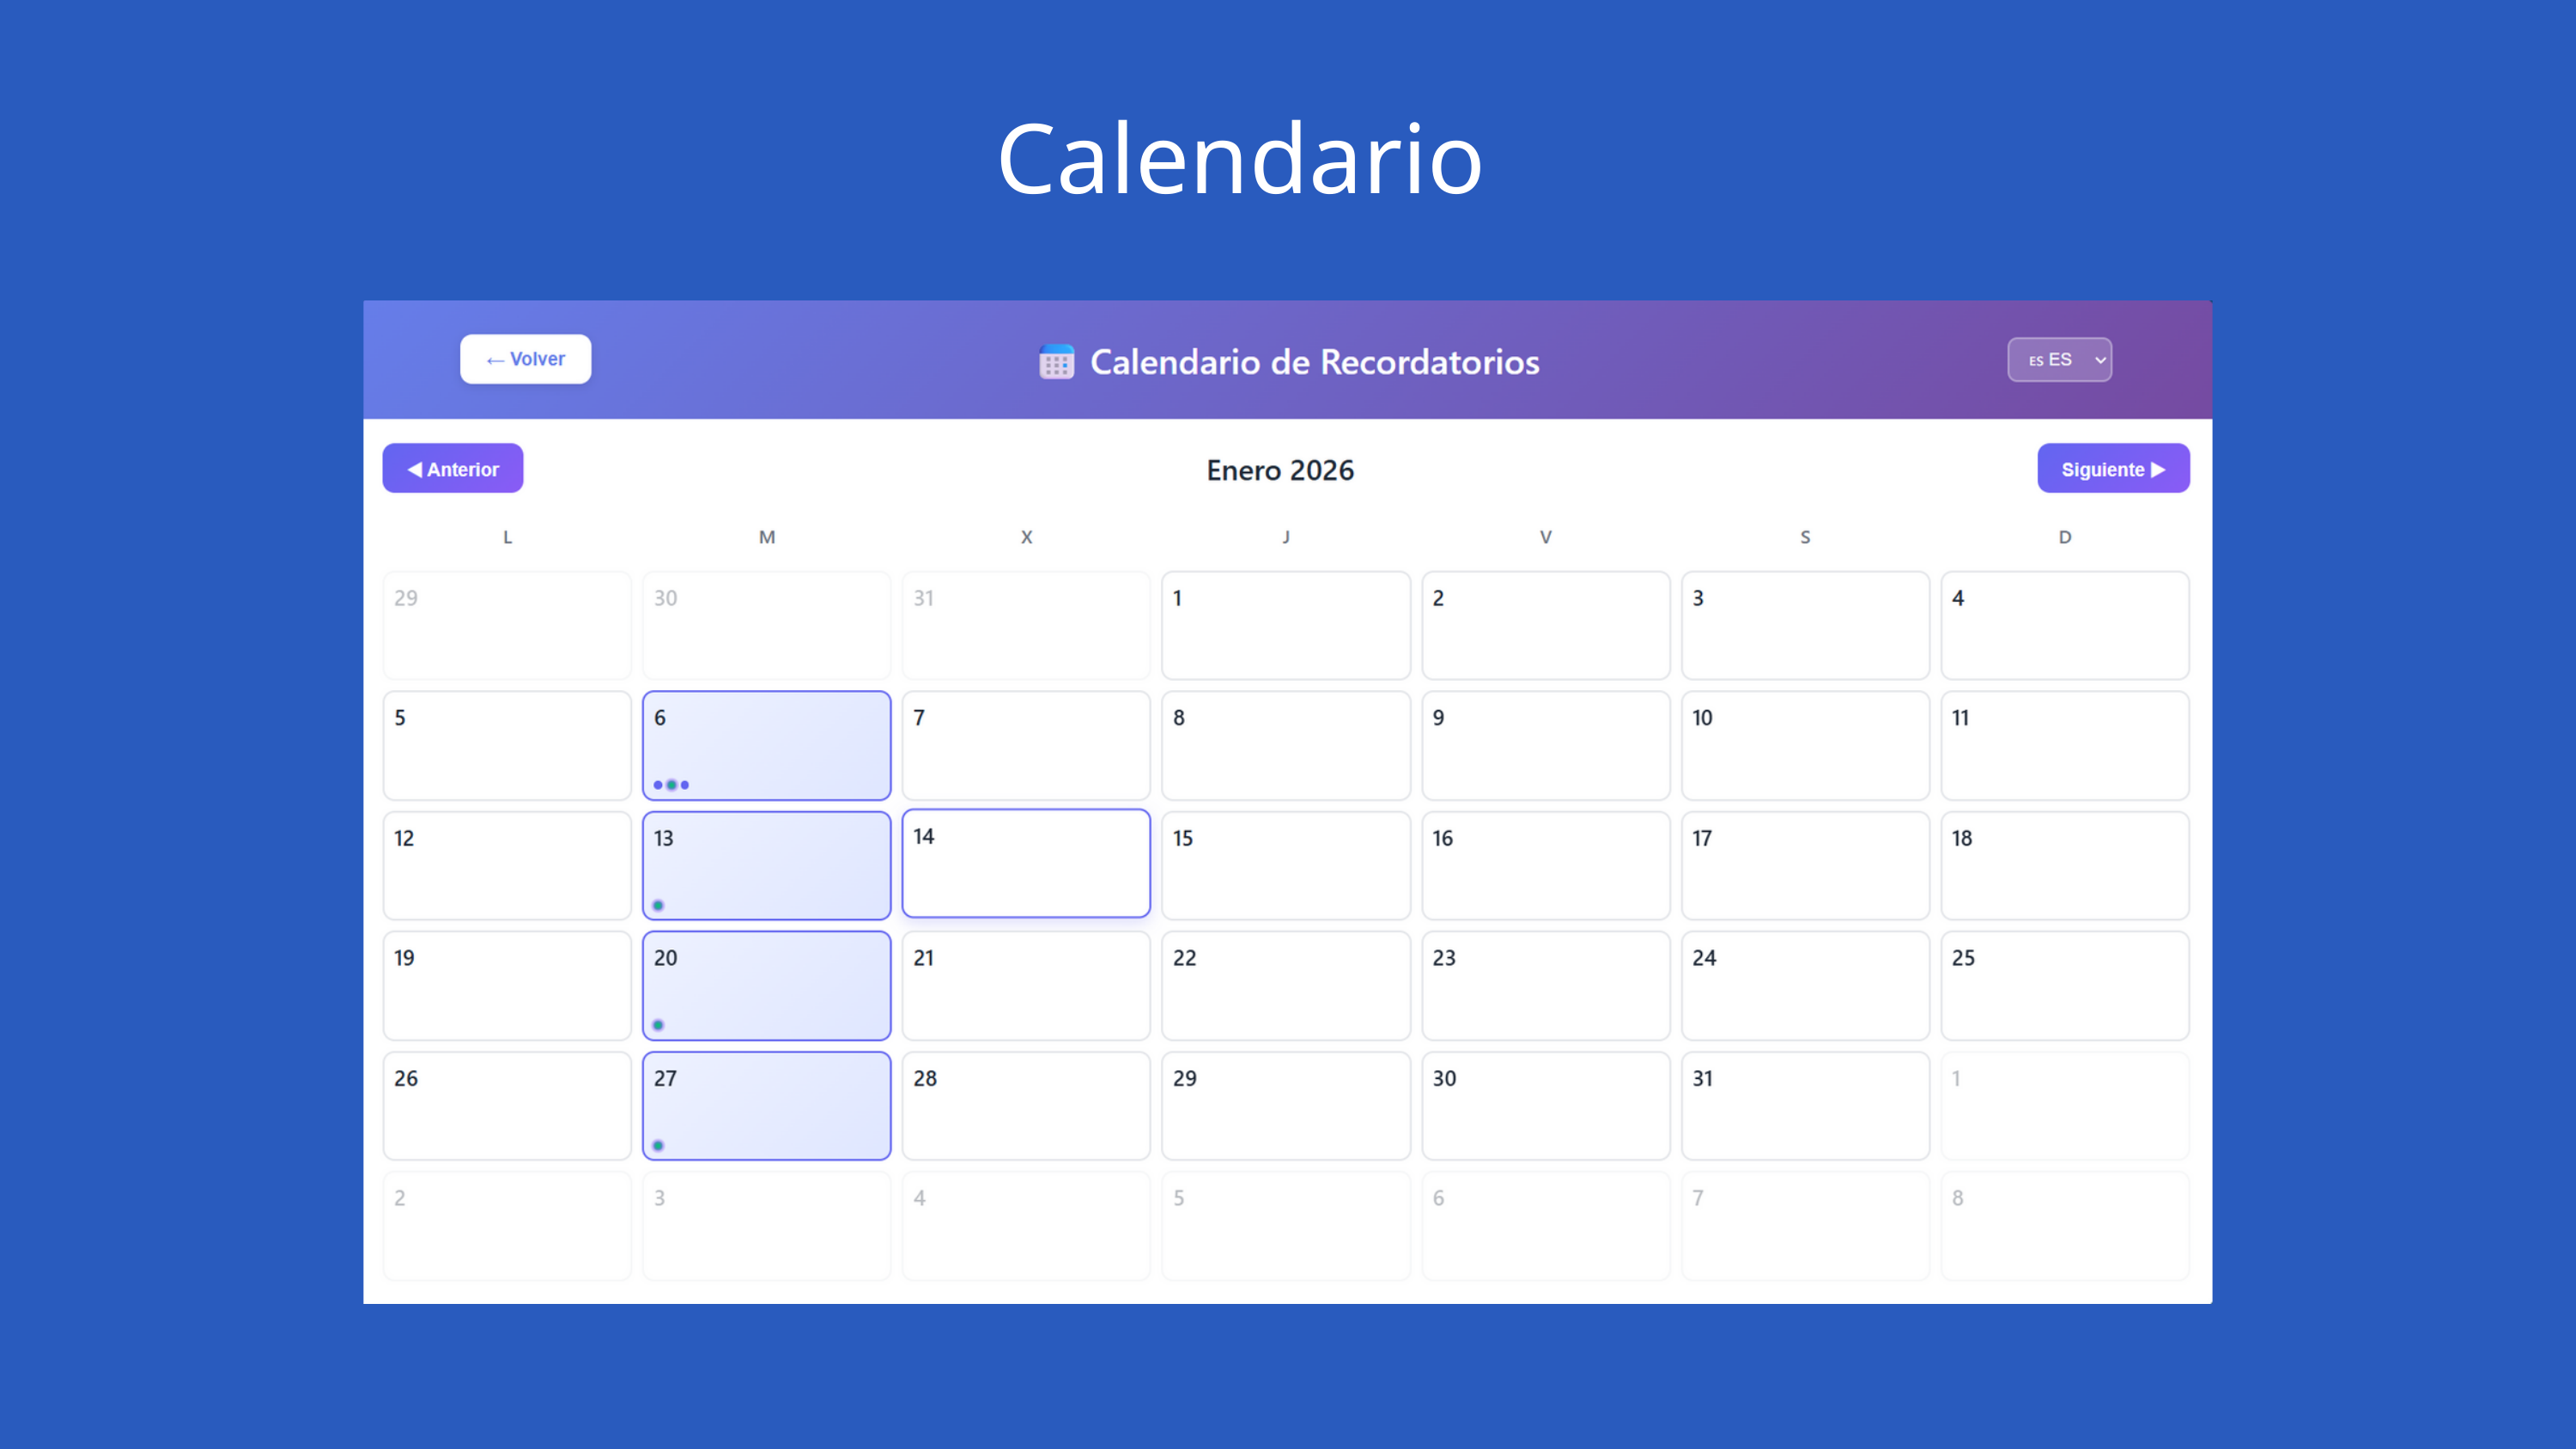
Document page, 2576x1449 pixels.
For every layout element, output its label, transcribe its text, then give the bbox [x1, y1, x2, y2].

text_box [363, 300, 2213, 1304]
text_box Calendario [995, 87, 1697, 213]
